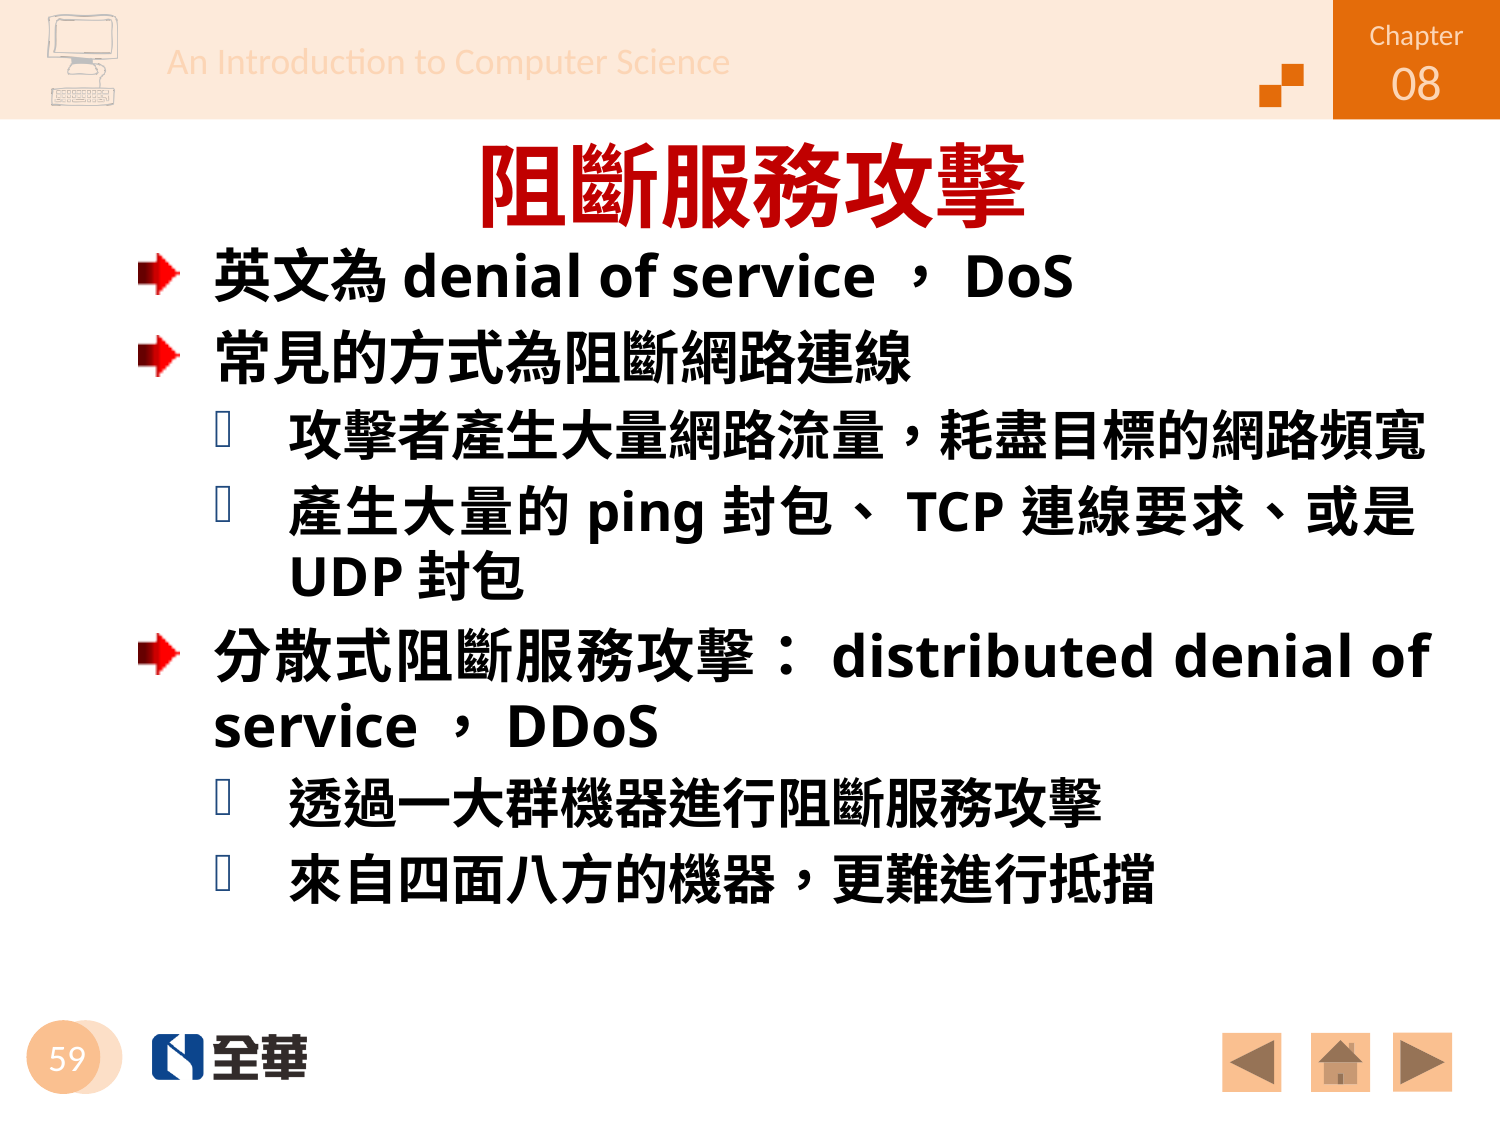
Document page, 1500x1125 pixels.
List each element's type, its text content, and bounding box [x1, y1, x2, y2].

picture [138, 633, 180, 675]
picture [152, 1047, 307, 1080]
title 阻斷服務攻擊 [76, 90, 1427, 278]
picture [138, 253, 180, 295]
list 英文為denial of service，DoS 常見的方式為阻斷網路連線 攻擊者產生大量網路流量，耗盡目標的網路頻寬 產生大量的ping封包、TCP連線要求、或是UDP封包 分散式阻斷服務攻擊：distributed denial of service，DDoS 透過一大群機器進行阻斷服務攻擊 來自四面八方的機器，更難進行抵擋 [123, 231, 1445, 1047]
picture [138, 335, 180, 377]
picture [47, 14, 118, 106]
